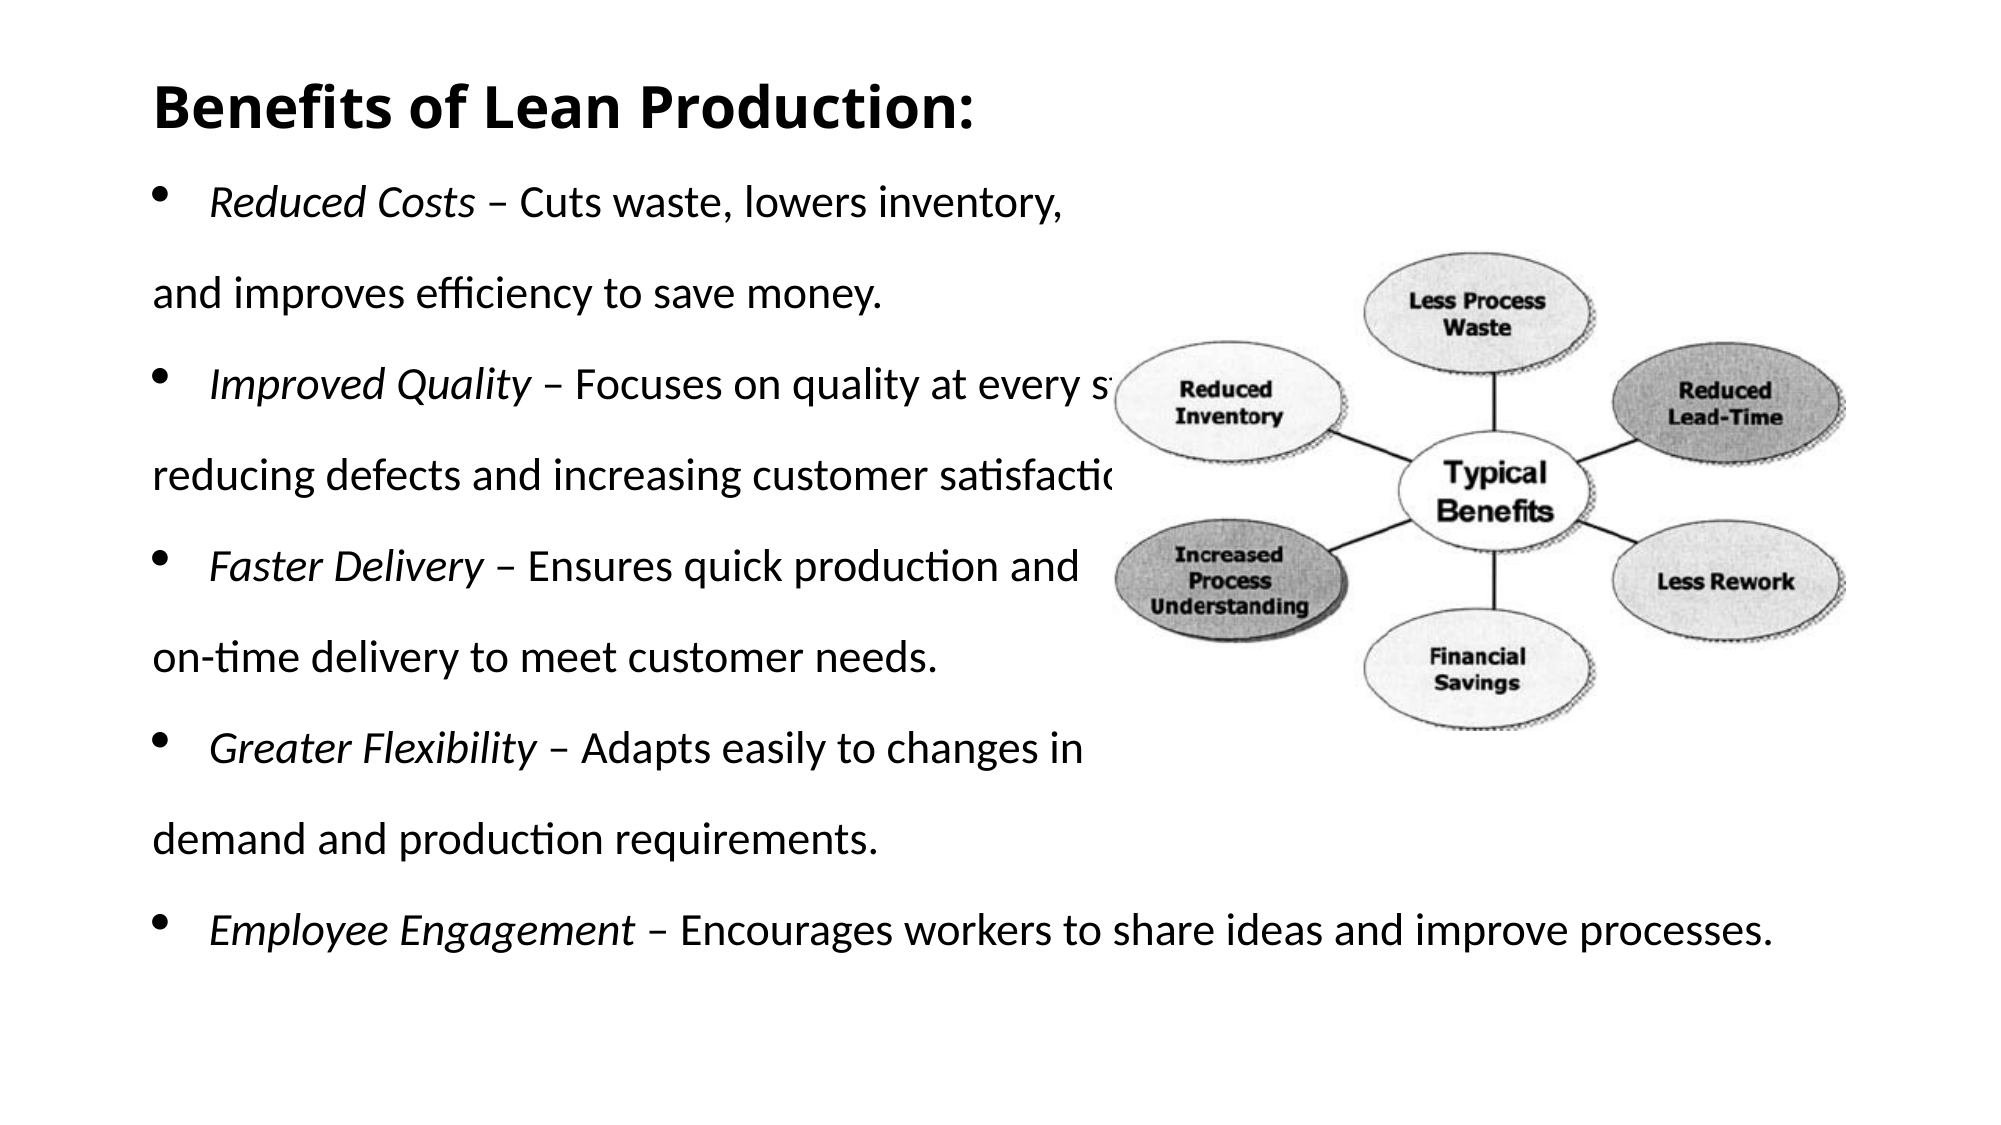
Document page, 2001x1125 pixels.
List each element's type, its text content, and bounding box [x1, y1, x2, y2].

title Benefits of Lean Production: [137, 59, 1863, 160]
picture [1112, 248, 1846, 731]
list Reduced Costs – Cuts waste, lowers inventory, and improves efficiency to save money. Improved Quality – Focuses on quality at every stage, reducing defects and increasing customer satisfaction. Faster Delivery – Ensures quick production and on-time delivery to meet customer needs. Greater Flexibility – Adapts easily to changes in demand and production requirements. Employee Engagement – Encourages workers to share ideas and improve processes. [137, 160, 1863, 1066]
